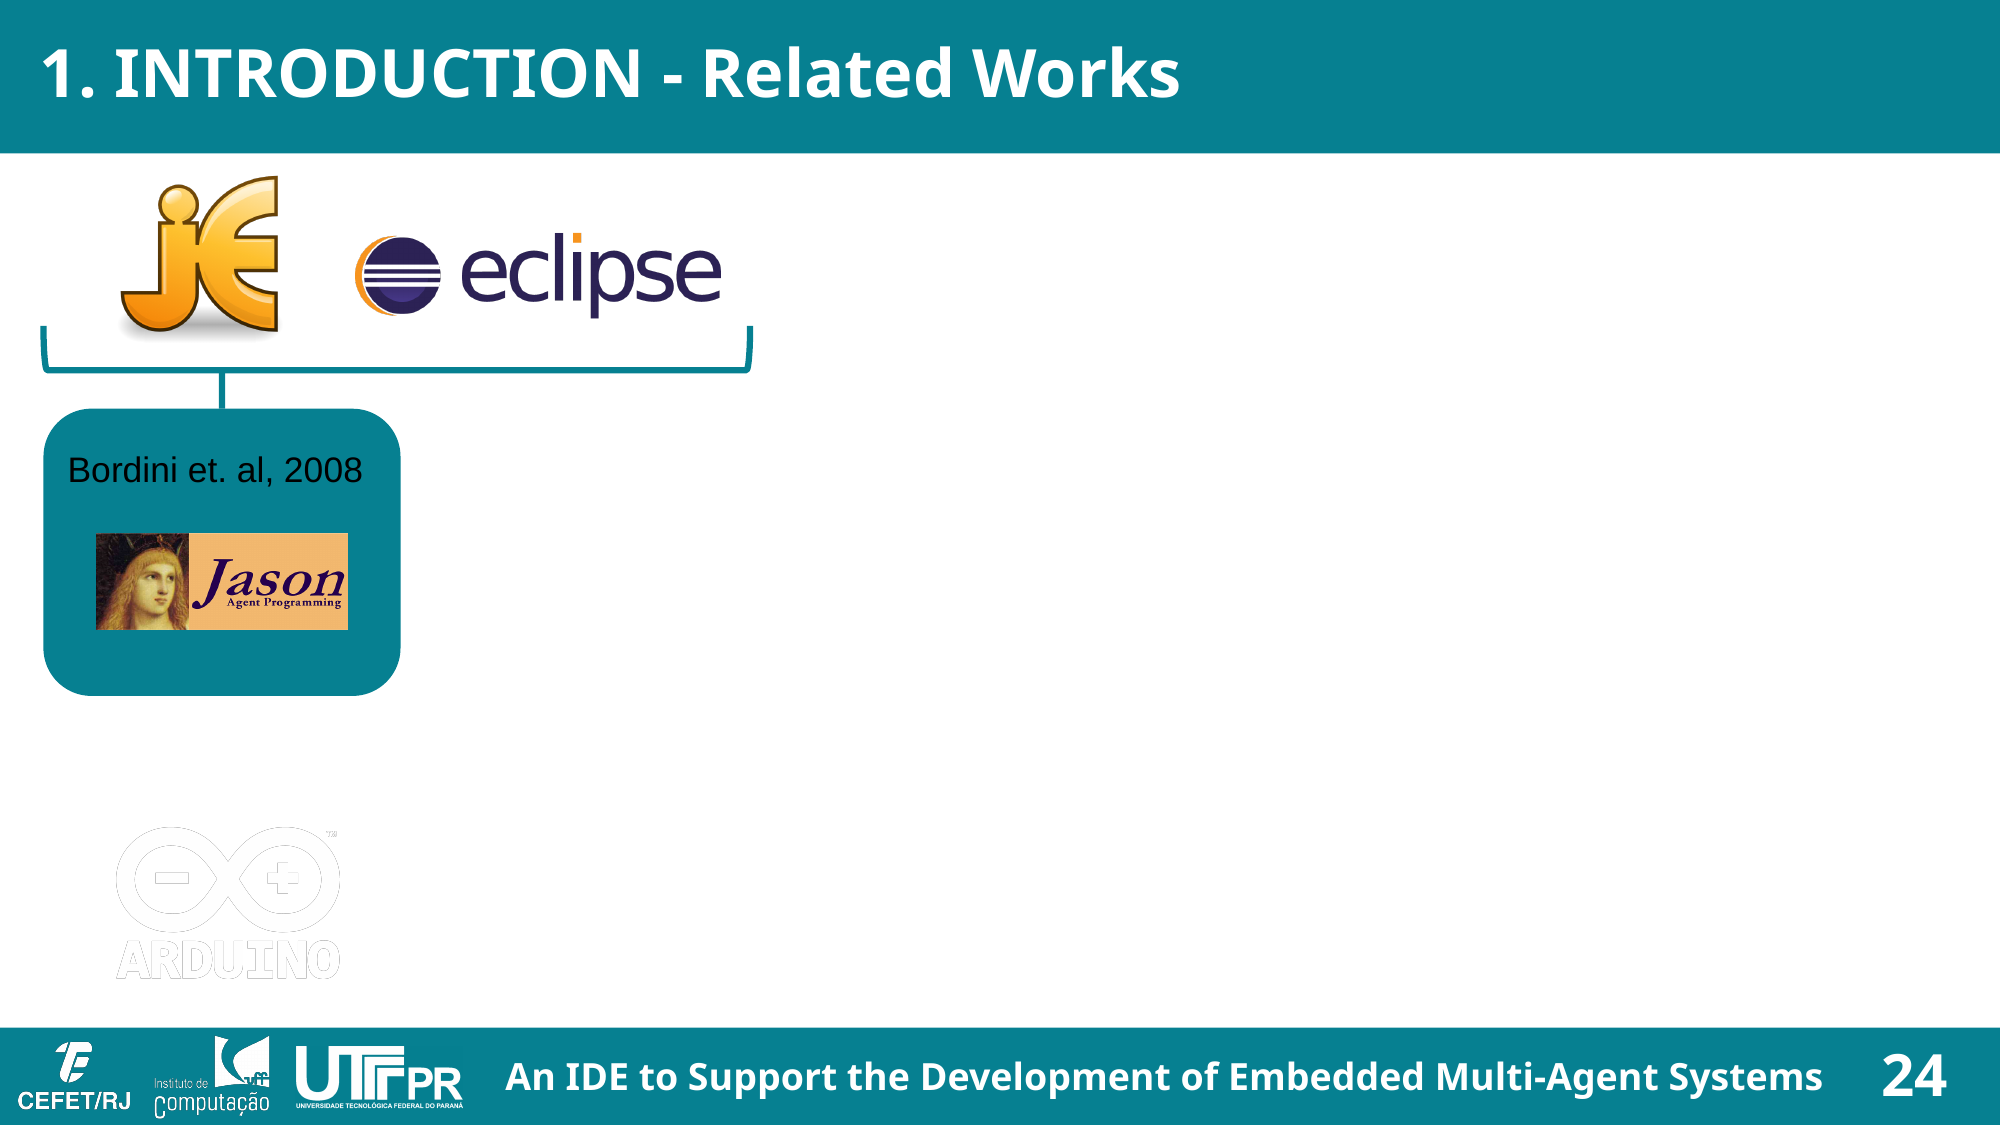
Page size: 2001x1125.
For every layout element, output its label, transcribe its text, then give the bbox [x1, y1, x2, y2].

text_box 1. INTRODUCTION - Related Works [25, 23, 2000, 119]
text_box [43, 325, 355, 371]
picture [116, 826, 340, 979]
text_box [721, 325, 751, 371]
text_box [43, 408, 404, 696]
picture [104, 164, 296, 355]
picture [152, 1033, 271, 1119]
picture [295, 1046, 463, 1109]
picture [18, 1021, 130, 1125]
picture [355, 178, 721, 373]
